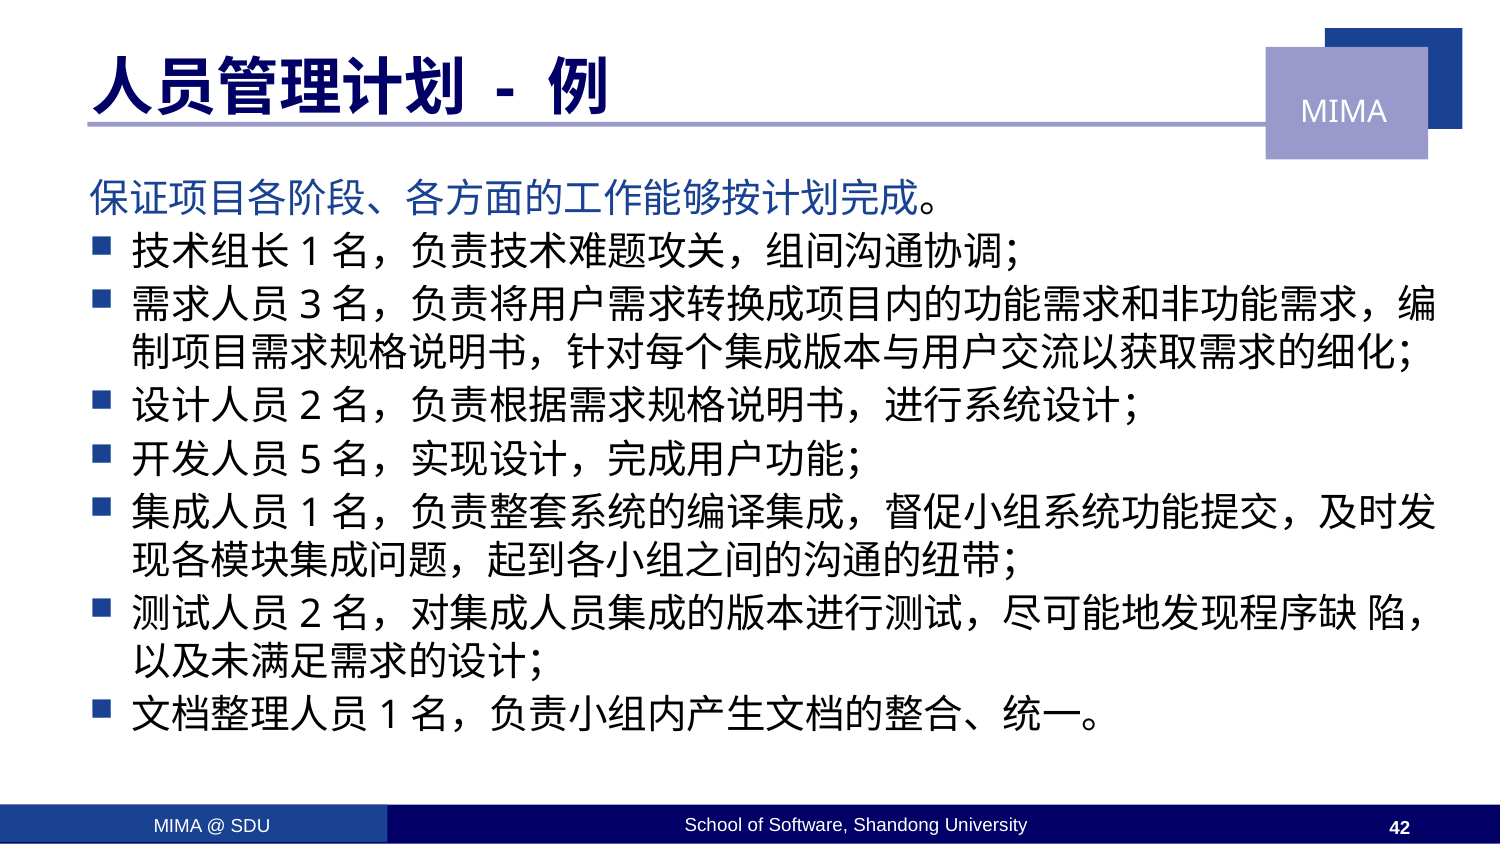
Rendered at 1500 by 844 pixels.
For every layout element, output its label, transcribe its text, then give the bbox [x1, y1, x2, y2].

title 人员管理计划 - 例 [76, 44, 1291, 125]
list 保证项目各阶段、各方面的工作能够按计划完成。 技术组长1名，负责技术难题攻关，组间沟通协调； 需求人员3名，负责将用户需求转换成项目内的功能需求和非功能需求，编制项目需求规格说明书，针对每个集成版本与用户交流以获取需求的细化； 设计人员2名，负责根据需求规格说明书，进行系统设计； 开发人员5名，实现设计，完成用户功能； 集成人员1名，负责整套系统的编译集成，督促小组系统功能提交，及时发现各模块集成问题，起到各小组之间的沟通的纽带； 测试人员2名，对集成人员集成的版本进行测试，尽可能地发现程序缺 陷，以及未满足需求的设计； 文档整理人员1名，负责小组内产生文档的整合、统一。 [74, 164, 1467, 754]
